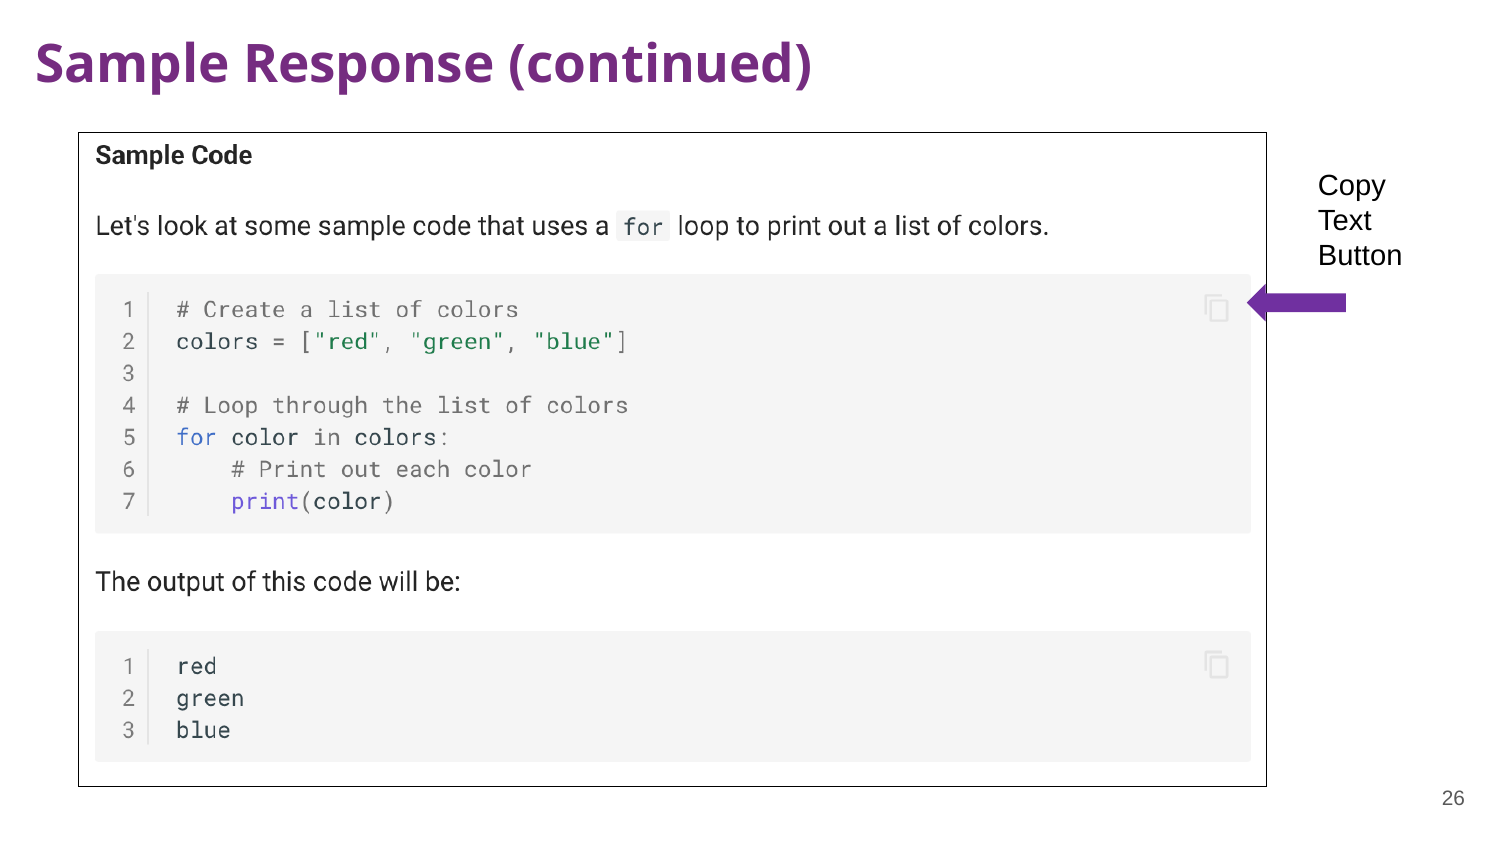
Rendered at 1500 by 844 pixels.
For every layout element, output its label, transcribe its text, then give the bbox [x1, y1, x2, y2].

slide_number 26 [1389, 764, 1480, 830]
title Sample Response (continued) [20, 14, 1418, 109]
text_box [1271, 291, 1349, 315]
picture [78, 131, 1267, 787]
text_box Copy Text Button [1303, 158, 1418, 279]
